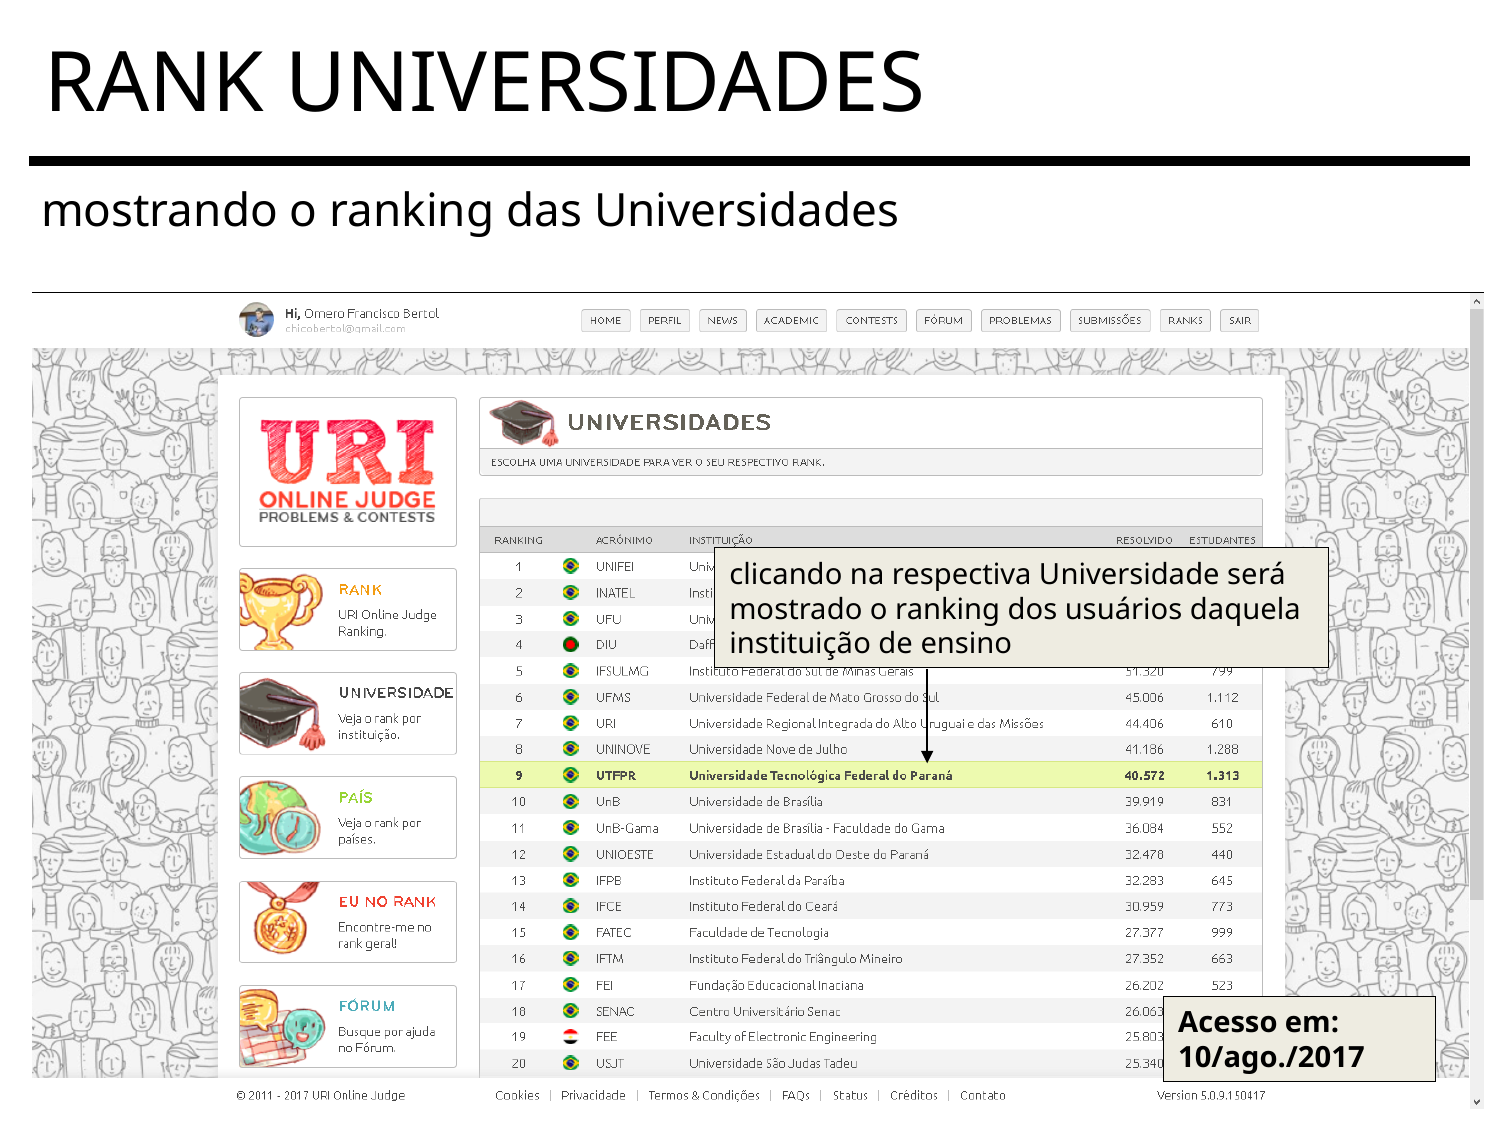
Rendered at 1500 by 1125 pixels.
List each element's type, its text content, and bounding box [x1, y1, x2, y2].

picture [31, 292, 1484, 1110]
text_box mostrando o ranking das Universidades [26, 172, 1471, 256]
title RANK UNIVERSIDADES [29, 7, 1483, 149]
